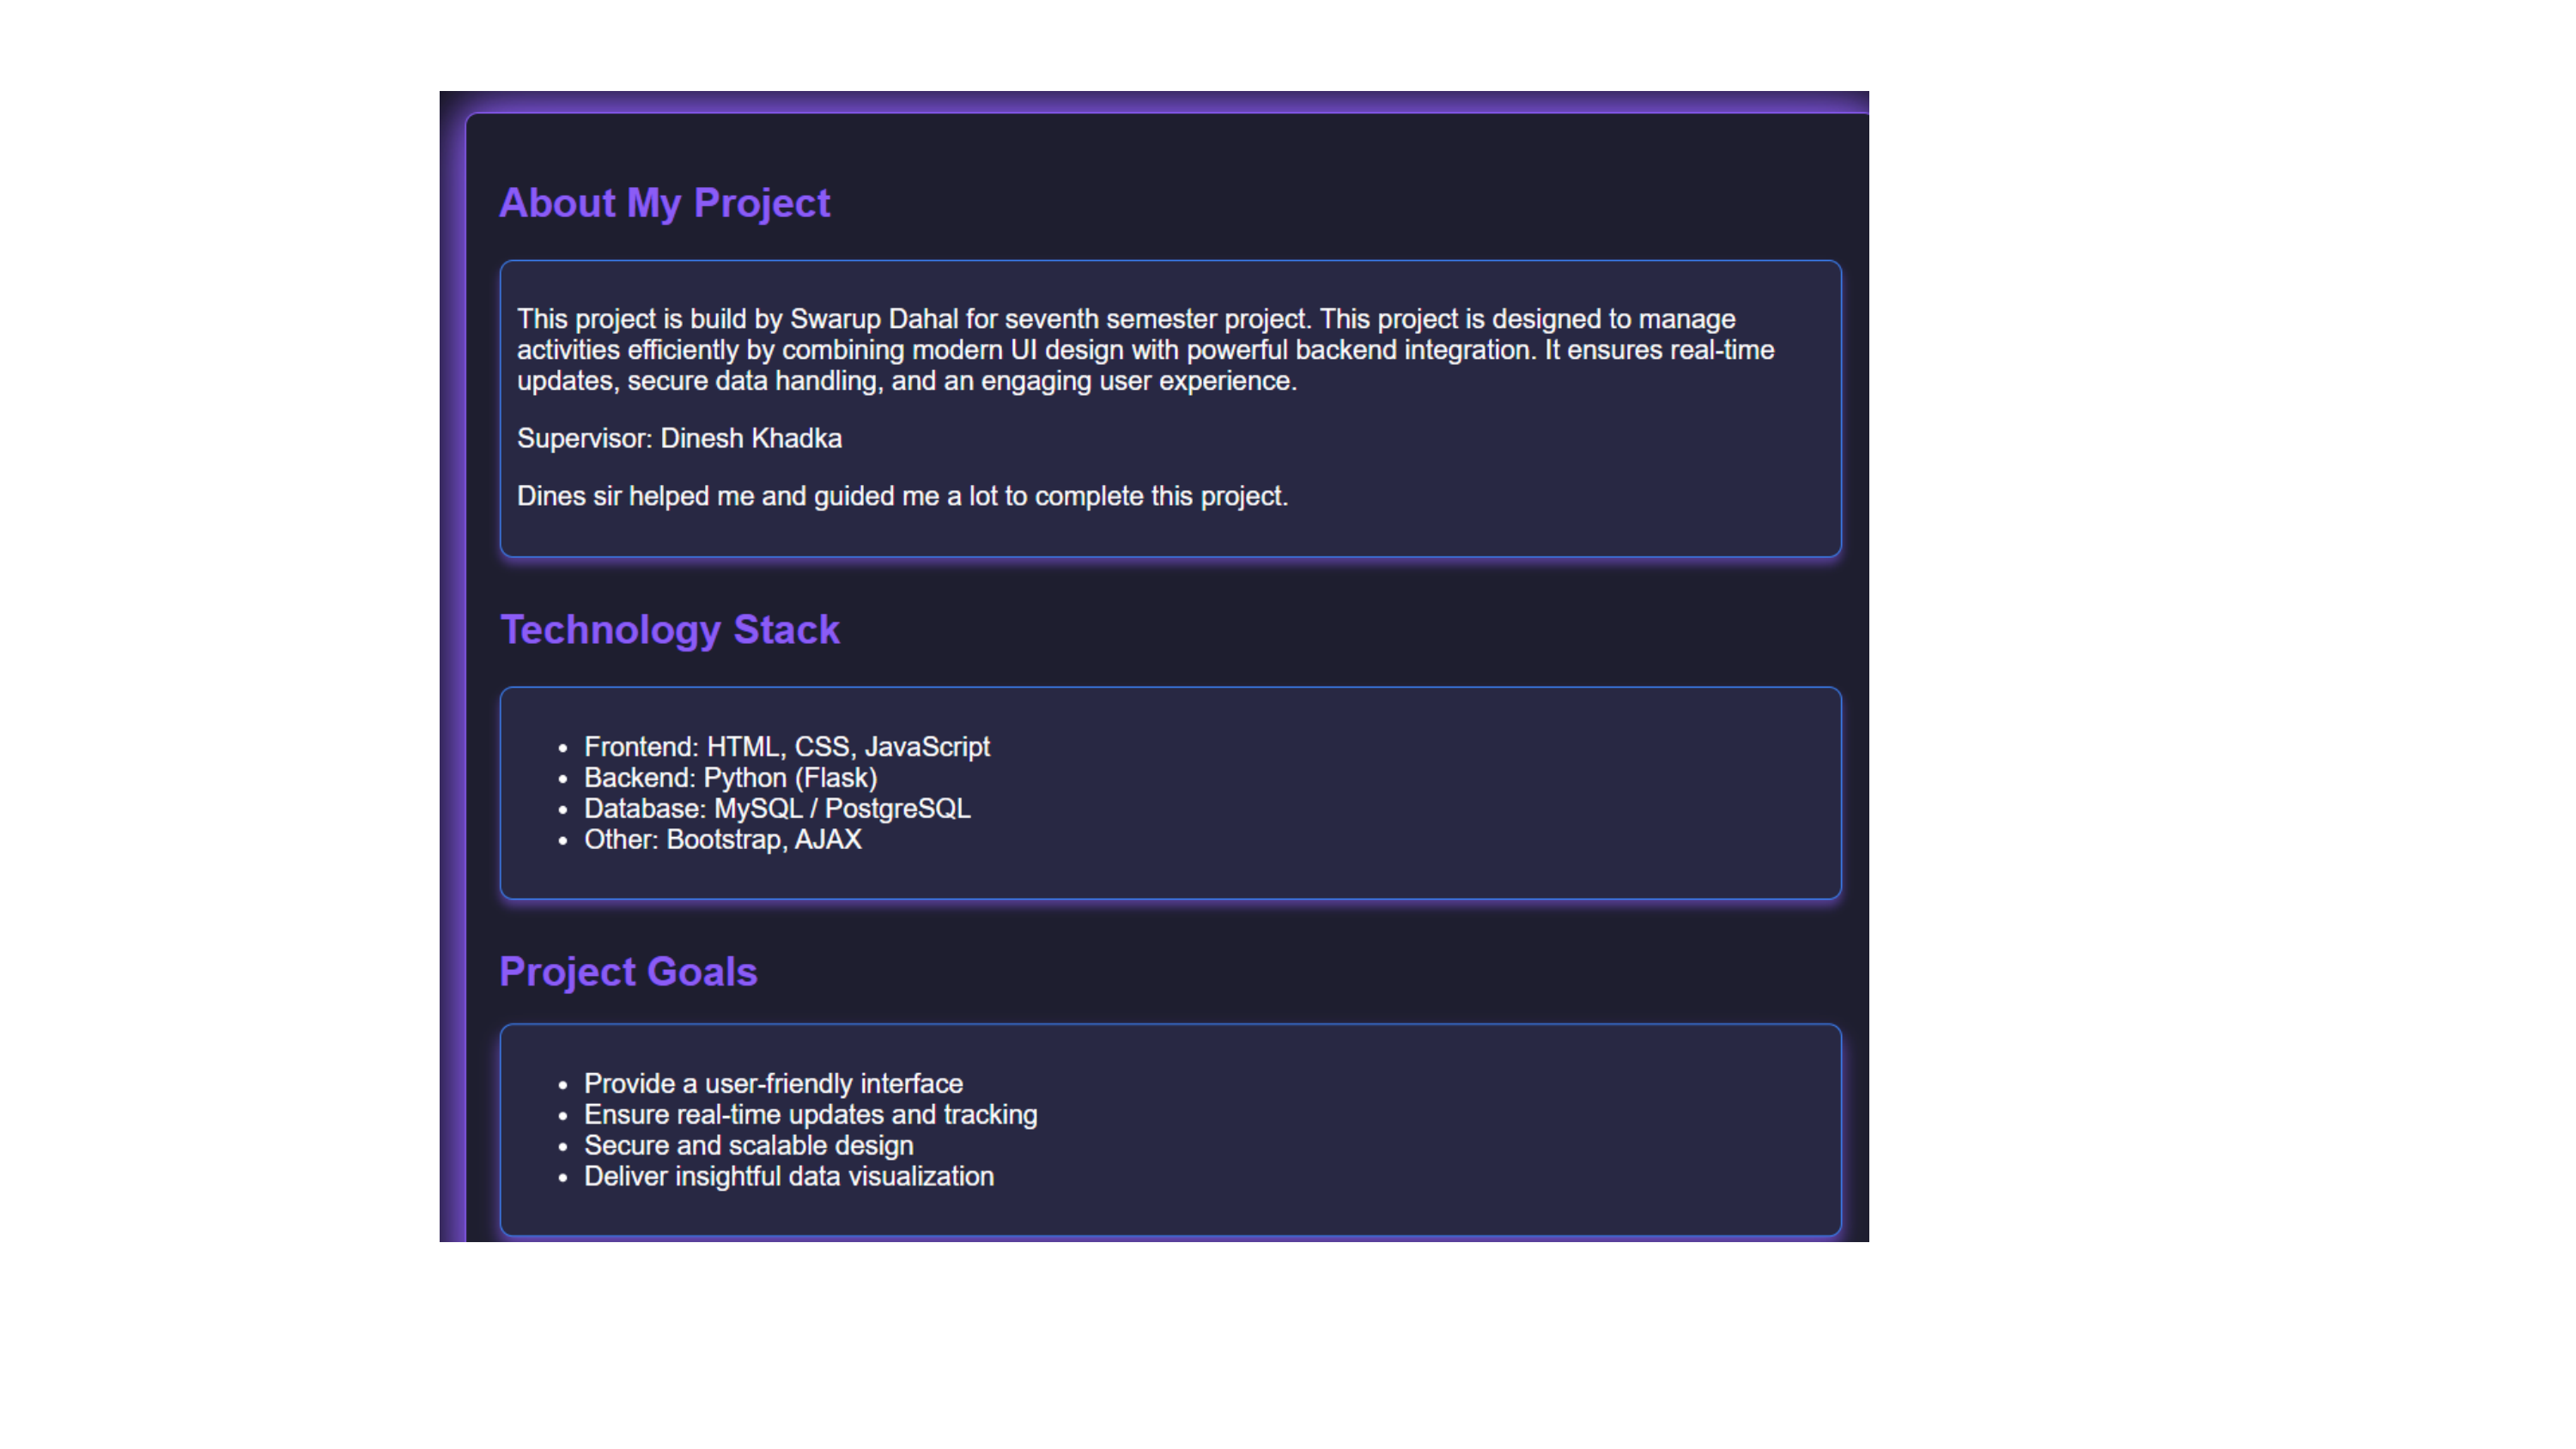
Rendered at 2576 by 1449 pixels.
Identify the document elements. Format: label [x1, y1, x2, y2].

picture [440, 90, 1869, 1243]
